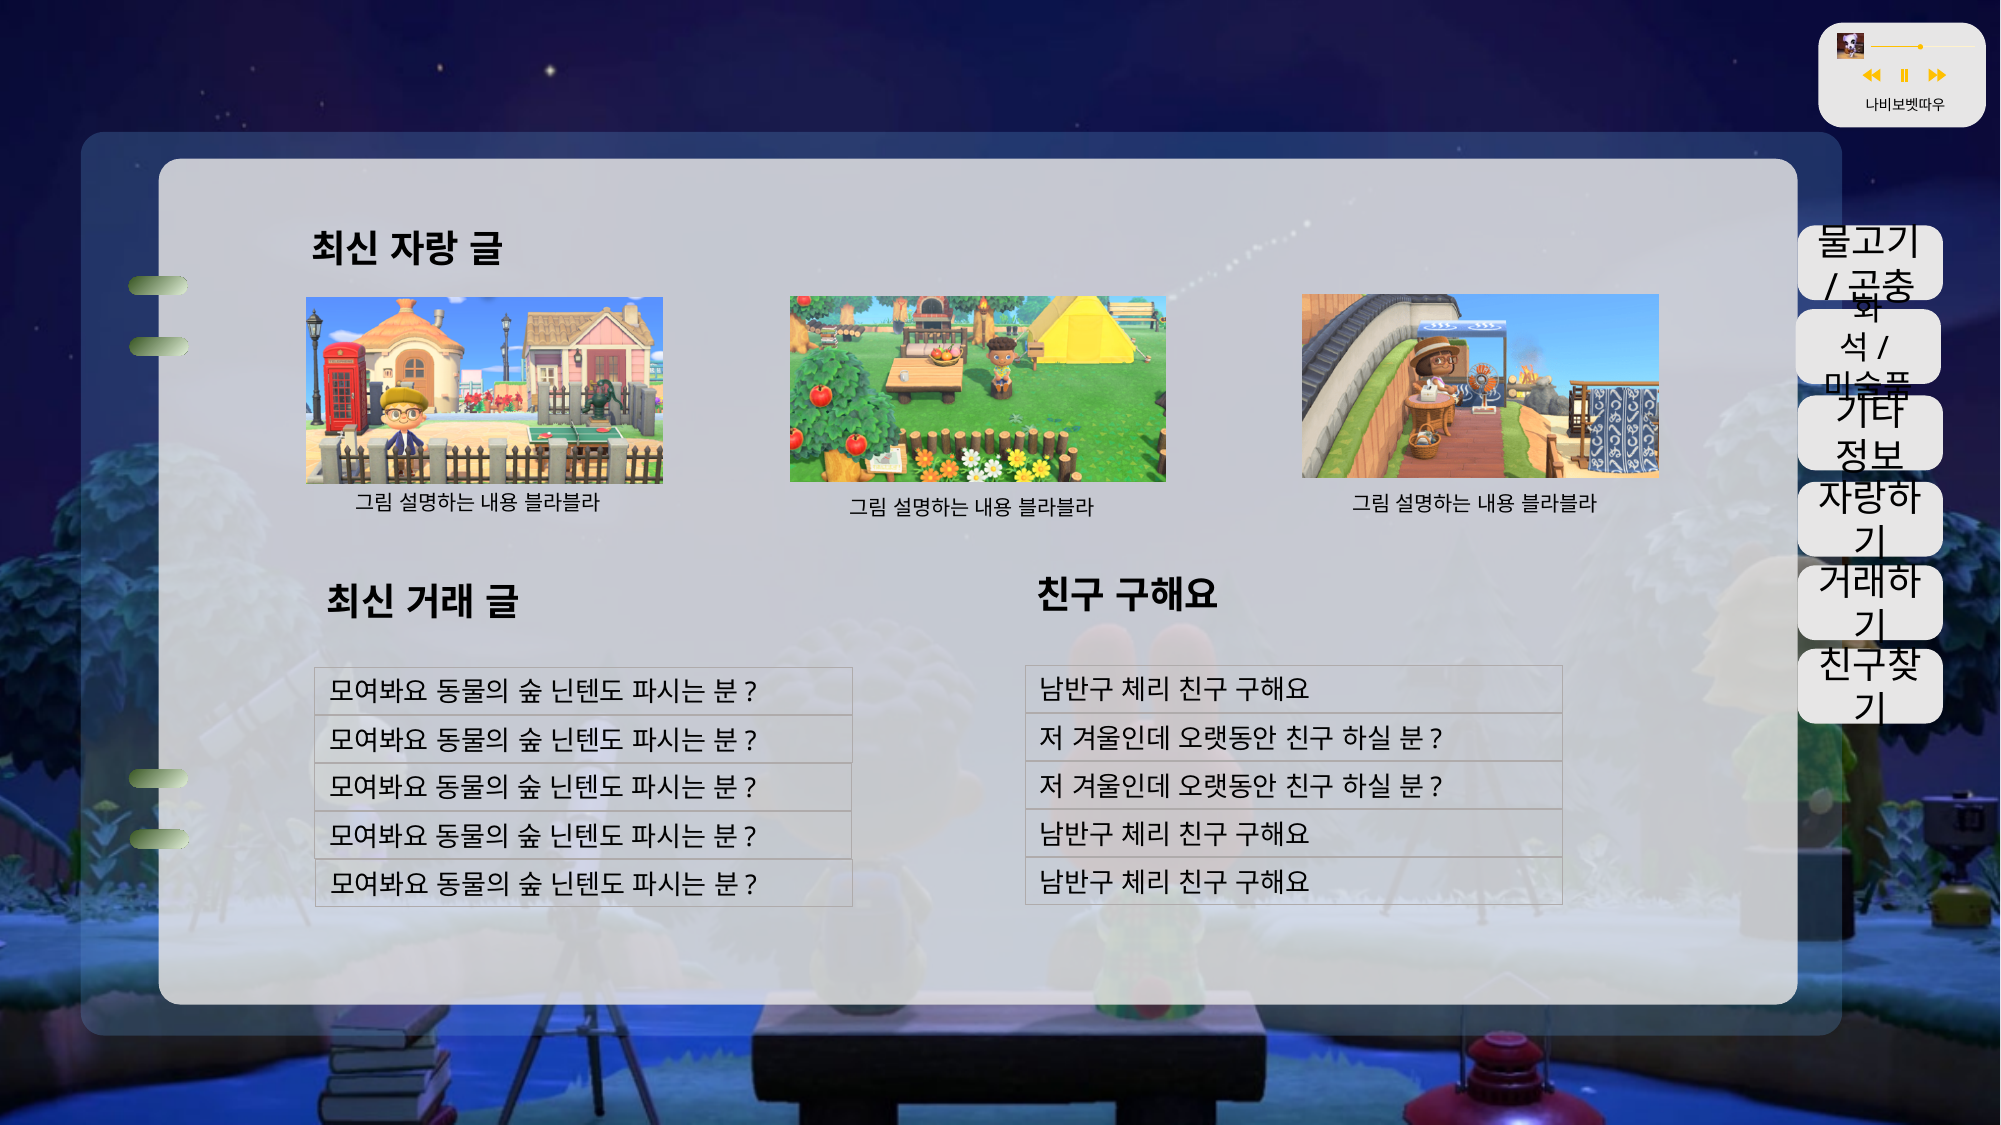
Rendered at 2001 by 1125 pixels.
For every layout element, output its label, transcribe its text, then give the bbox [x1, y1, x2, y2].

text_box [1025, 665, 1563, 906]
text_box 최신 자랑 글 [296, 218, 589, 278]
text_box 그림 설명하는 내용 블라블라 [1337, 483, 1625, 524]
text_box 그림 설명하는 내용 블라블라 [340, 484, 628, 522]
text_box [1818, 22, 1986, 128]
text_box [157, 157, 1799, 1006]
text_box 자랑하기 [1796, 480, 1945, 558]
text_box 친구찾기 [1796, 647, 1945, 725]
text_box 거래하기 [1796, 564, 1945, 642]
text_box 친구 구해요 [1021, 563, 1463, 624]
text_box [79, 130, 1844, 1037]
text_box 화석/미술품 [1794, 308, 1942, 386]
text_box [314, 667, 853, 908]
text_box 최신 거래 글 [312, 571, 754, 631]
text_box 기타 정보 [1796, 394, 1945, 472]
text_box 물고기/곤충 [1796, 224, 1945, 302]
picture [0, 0, 2001, 1125]
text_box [128, 276, 189, 849]
text_box 그림 설명하는 내용 블라블라 [834, 487, 1122, 528]
